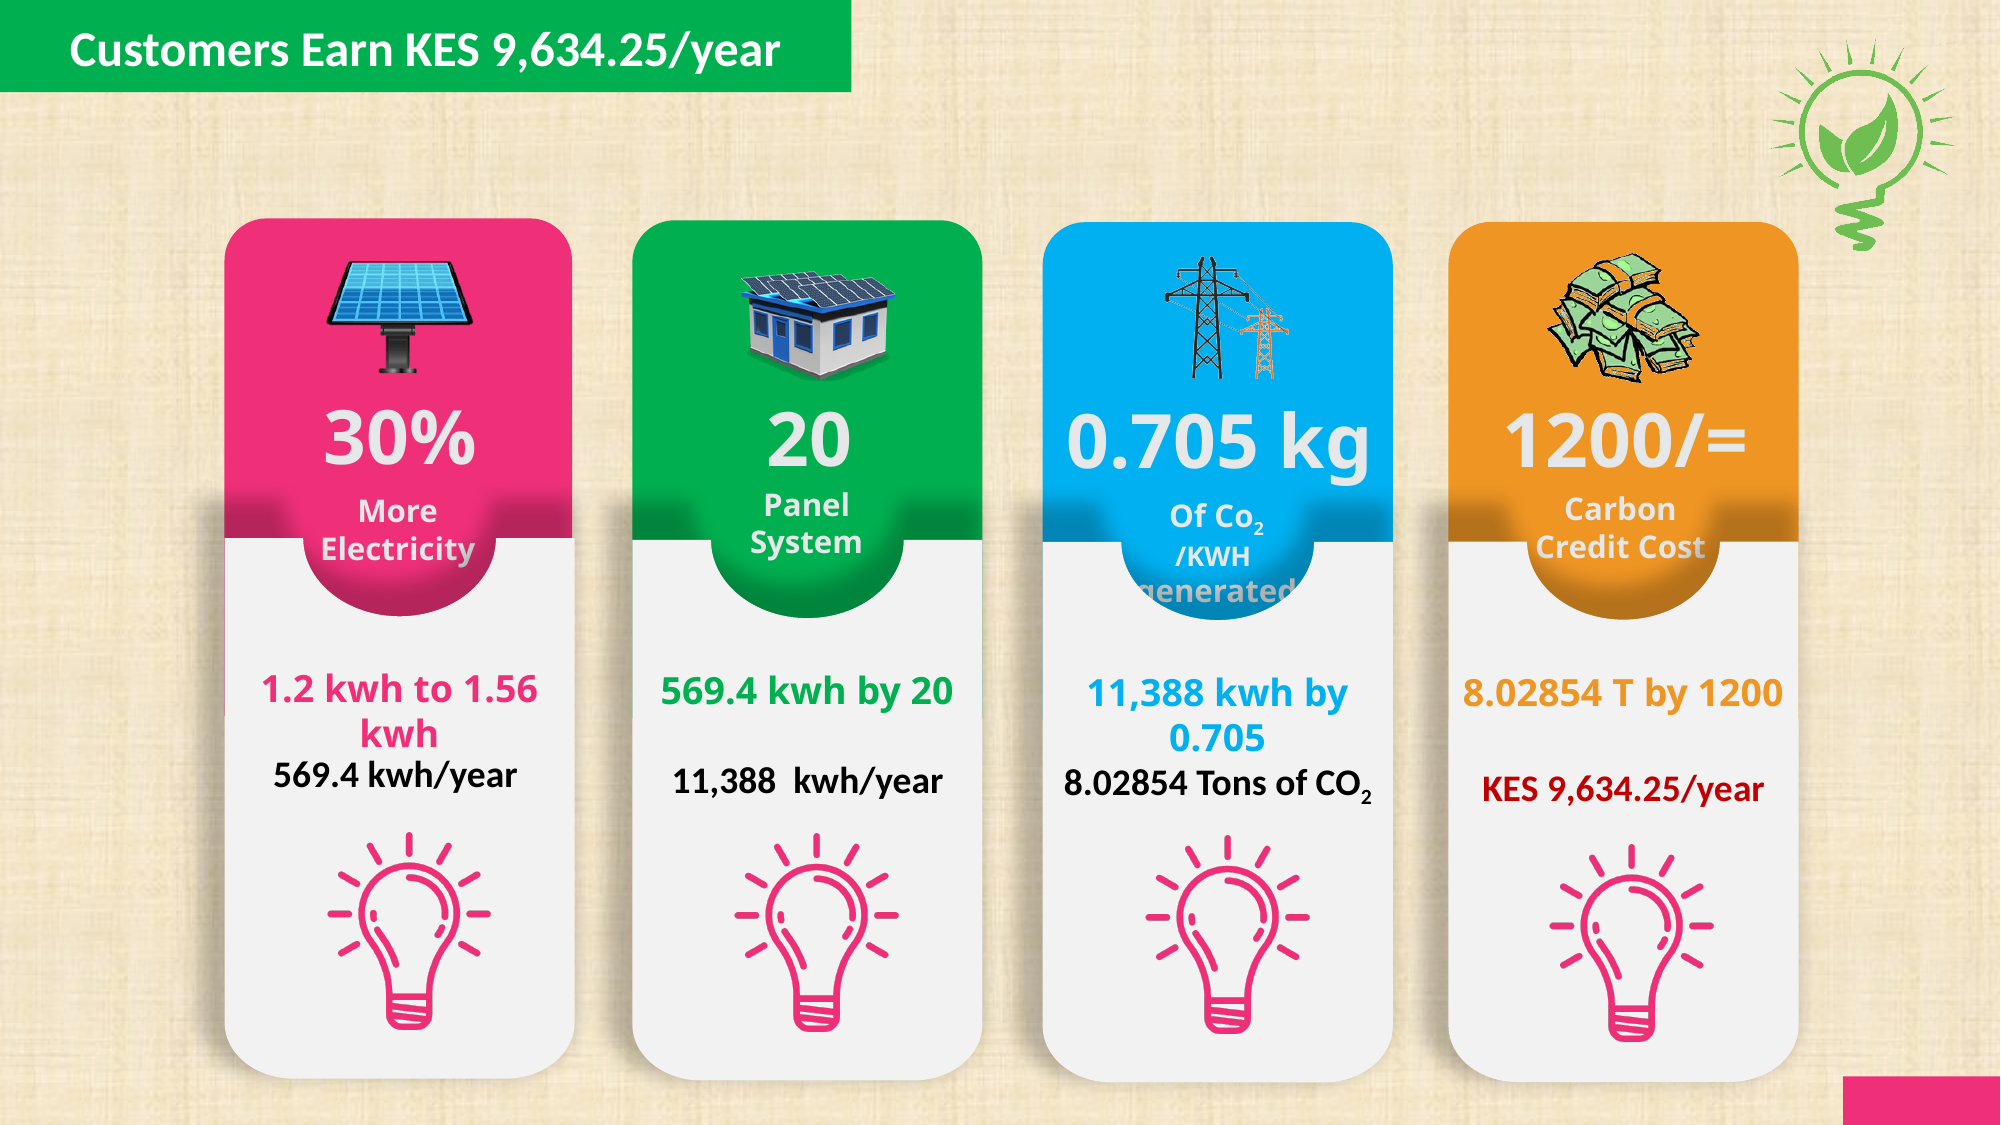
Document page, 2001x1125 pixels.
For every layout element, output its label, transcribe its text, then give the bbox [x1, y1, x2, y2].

picture [1532, 844, 1731, 1042]
text_box [1842, 1075, 2000, 1125]
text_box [1034, 661, 1401, 811]
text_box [623, 659, 991, 809]
text_box [223, 804, 576, 1080]
picture [1128, 835, 1327, 1034]
text_box Customers Earn KES 9,634.25/year [0, 0, 852, 93]
picture [310, 832, 508, 1030]
picture [1760, 37, 1965, 251]
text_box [215, 658, 583, 804]
text_box [631, 809, 984, 1082]
text_box [1447, 818, 1800, 1084]
text_box [1041, 811, 1394, 1084]
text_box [1042, 222, 1393, 661]
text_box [1448, 221, 1799, 661]
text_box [1439, 661, 1807, 818]
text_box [632, 220, 983, 659]
picture [717, 833, 916, 1032]
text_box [224, 218, 573, 658]
